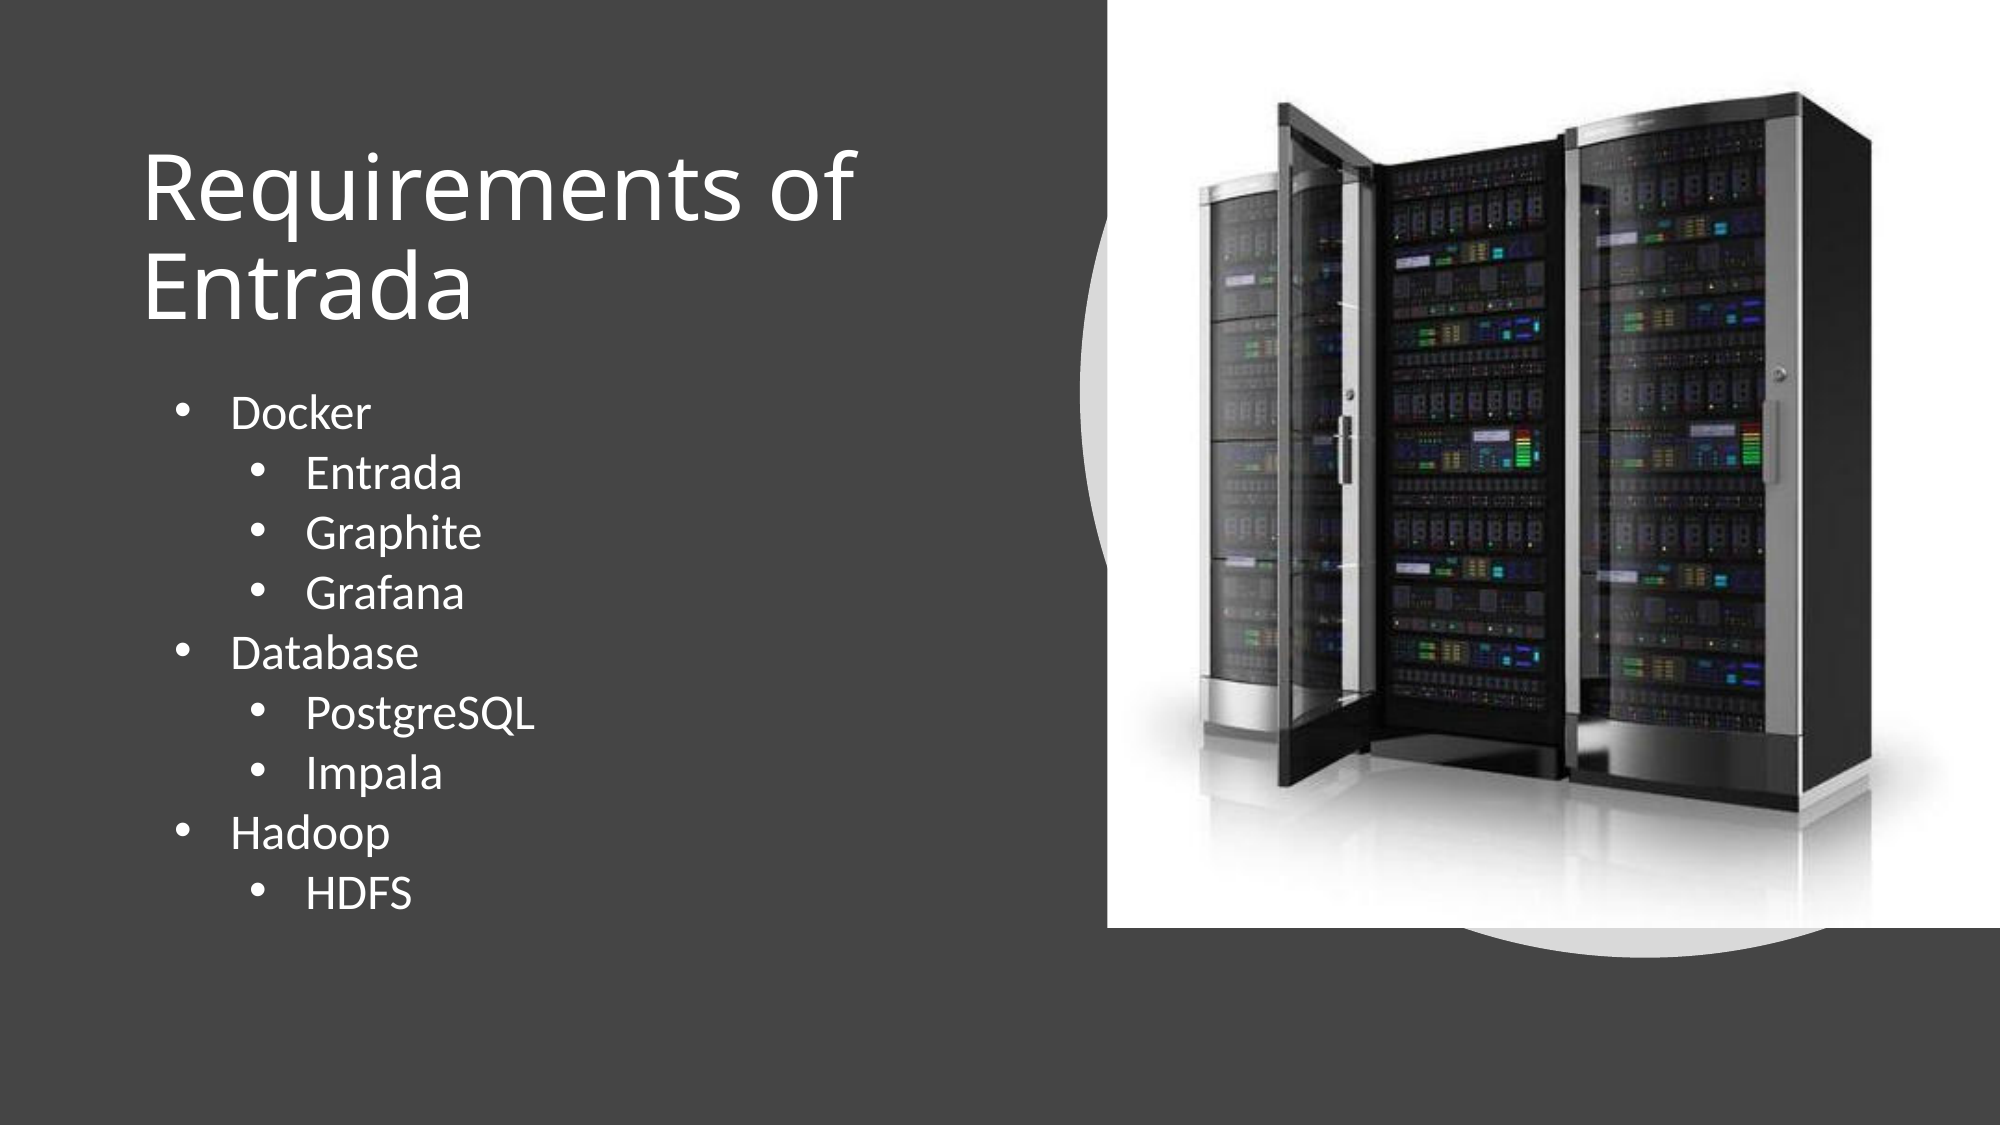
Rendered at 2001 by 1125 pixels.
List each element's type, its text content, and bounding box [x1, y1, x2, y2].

text_box [1078, 215, 1107, 570]
title Requirements of Entrada [125, 131, 1107, 350]
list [1107, 0, 2000, 928]
text_box [1460, 928, 1830, 959]
text_box Docker Entrada Graphite Grafana Database PostgreSQL Impala Hadoop HDFS [159, 372, 551, 988]
